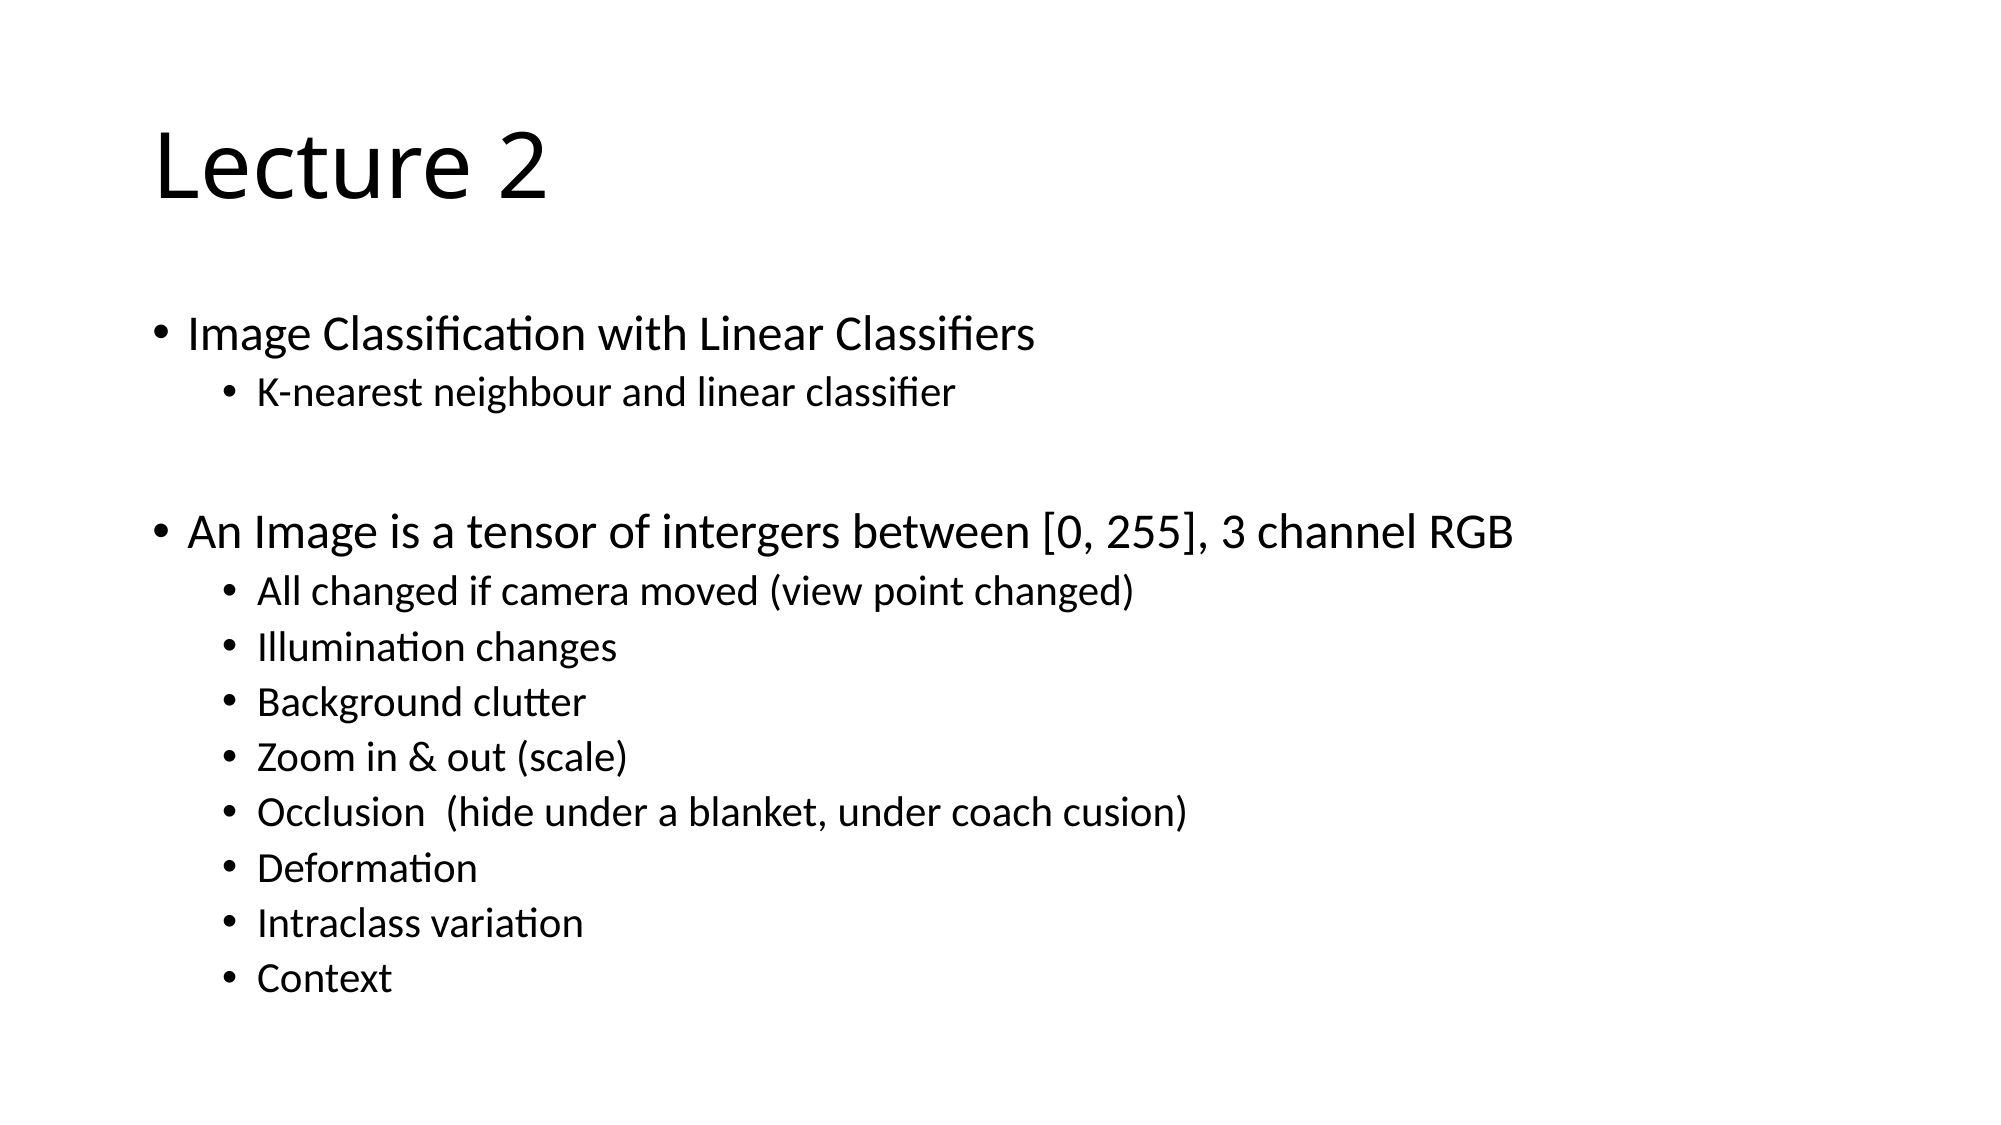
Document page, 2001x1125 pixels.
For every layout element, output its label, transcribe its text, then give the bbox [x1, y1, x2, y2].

list Image Classification with Linear Classifiers K-nearest neighbour and linear classifier An Image is a tensor of intergers between [0, 255], 3 channel RGB All changed if camera moved (view point changed) Illumination changes Background clutter Zoom in & out (scale) Occlusion (hide under a blanket, under coach cusion) Deformation Intraclass variation Context [137, 299, 1863, 1014]
title Lecture 2 [137, 59, 1863, 278]
